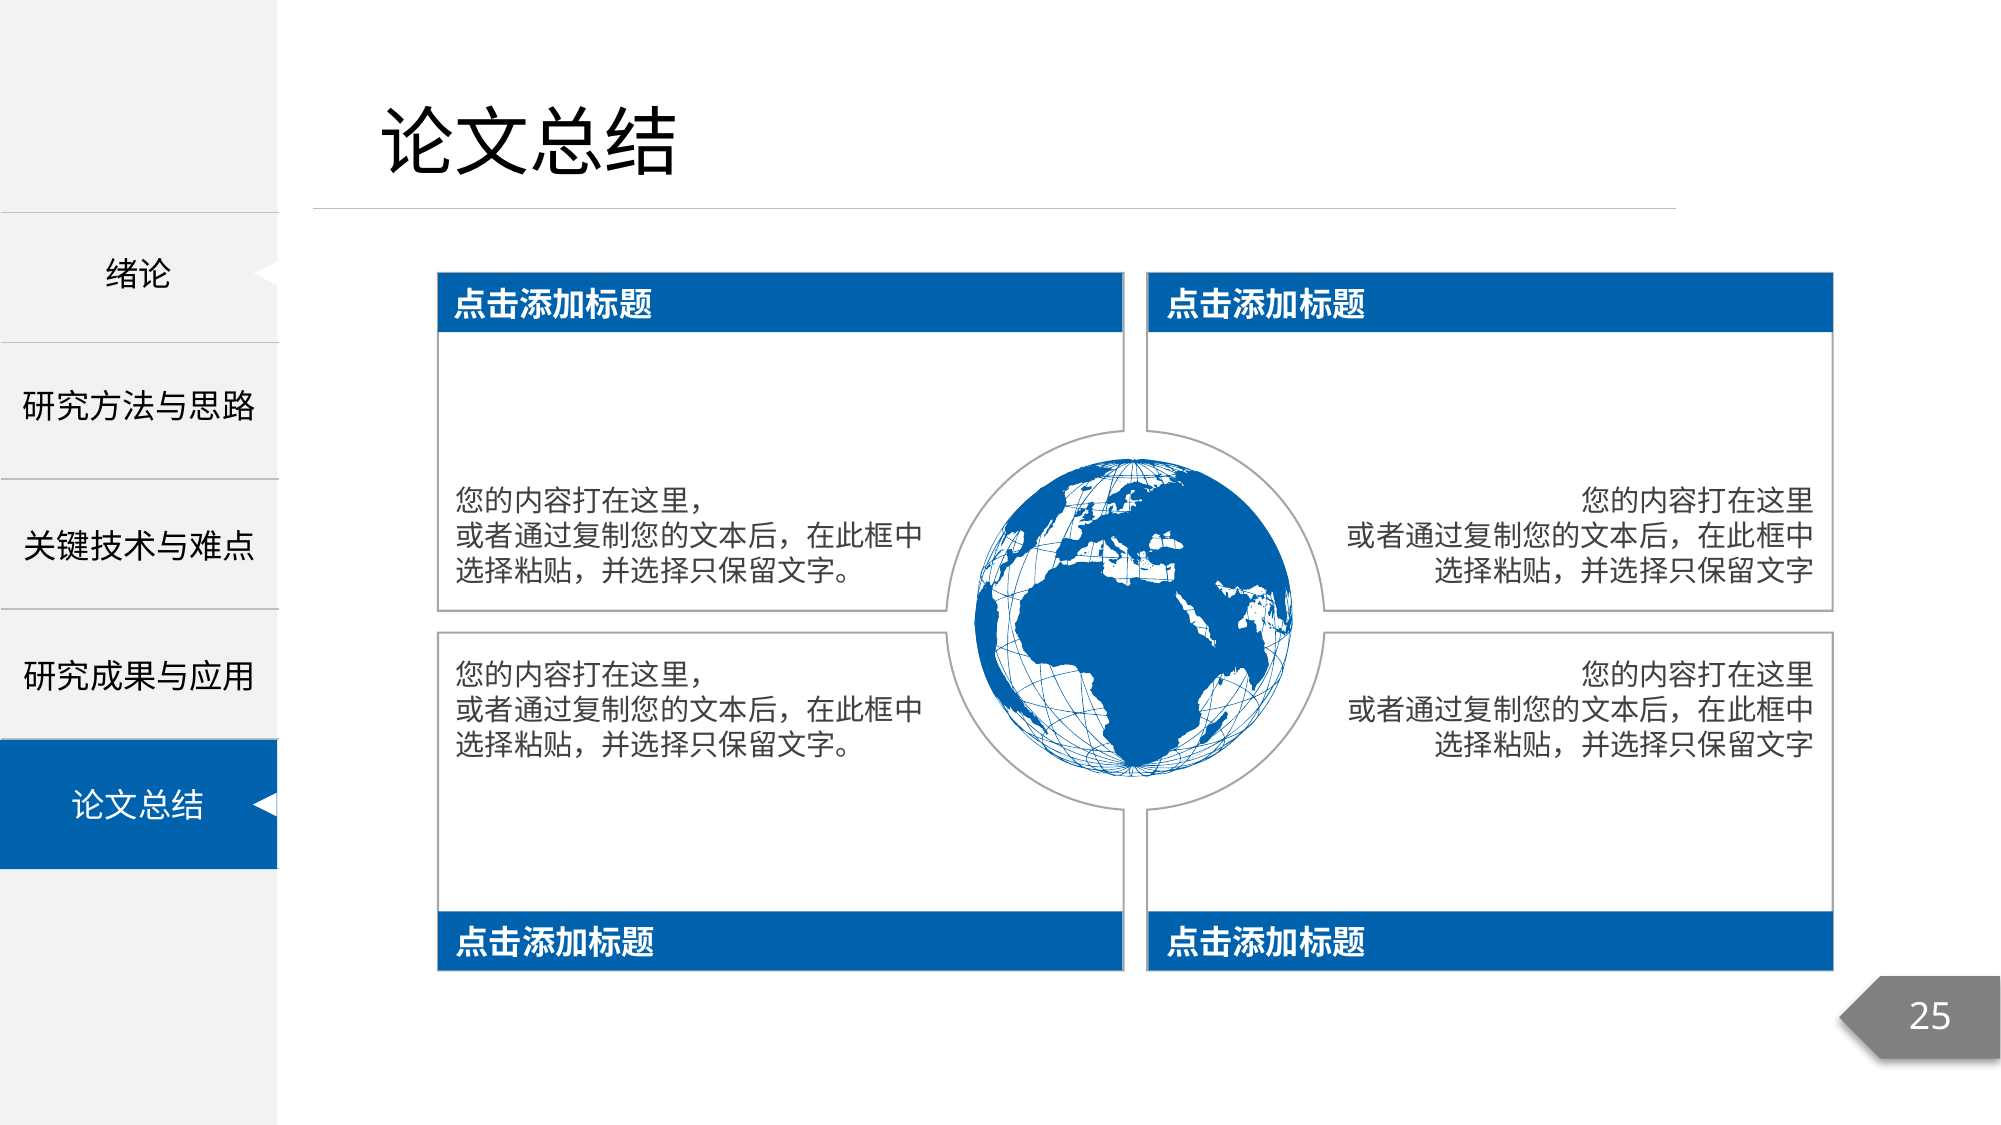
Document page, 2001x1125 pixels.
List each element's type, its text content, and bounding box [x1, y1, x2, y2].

text_box 点击添加标题 [1148, 911, 1833, 971]
text_box 您的内容打在这里 或者通过复制您的文本后，在此框中 选择粘贴，并选择只保留文字 [1147, 632, 1833, 971]
text_box 点击添加标题 [438, 911, 1123, 971]
text_box 您的内容打在这里， 或者通过复制您的文本后，在此框中 选择粘贴，并选择只保留文字。 [437, 272, 1124, 611]
text_box 点击添加标题 [438, 273, 1123, 333]
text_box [974, 458, 1294, 777]
text_box 您的内容打在这里， 或者通过复制您的文本后，在此框中 选择粘贴，并选择只保留文字。 [438, 632, 1124, 971]
text_box 您的内容打在这里 或者通过复制您的文本后，在此框中 选择粘贴，并选择只保留文字 [1147, 272, 1833, 611]
text_box 点击添加标题 [1148, 273, 1833, 333]
